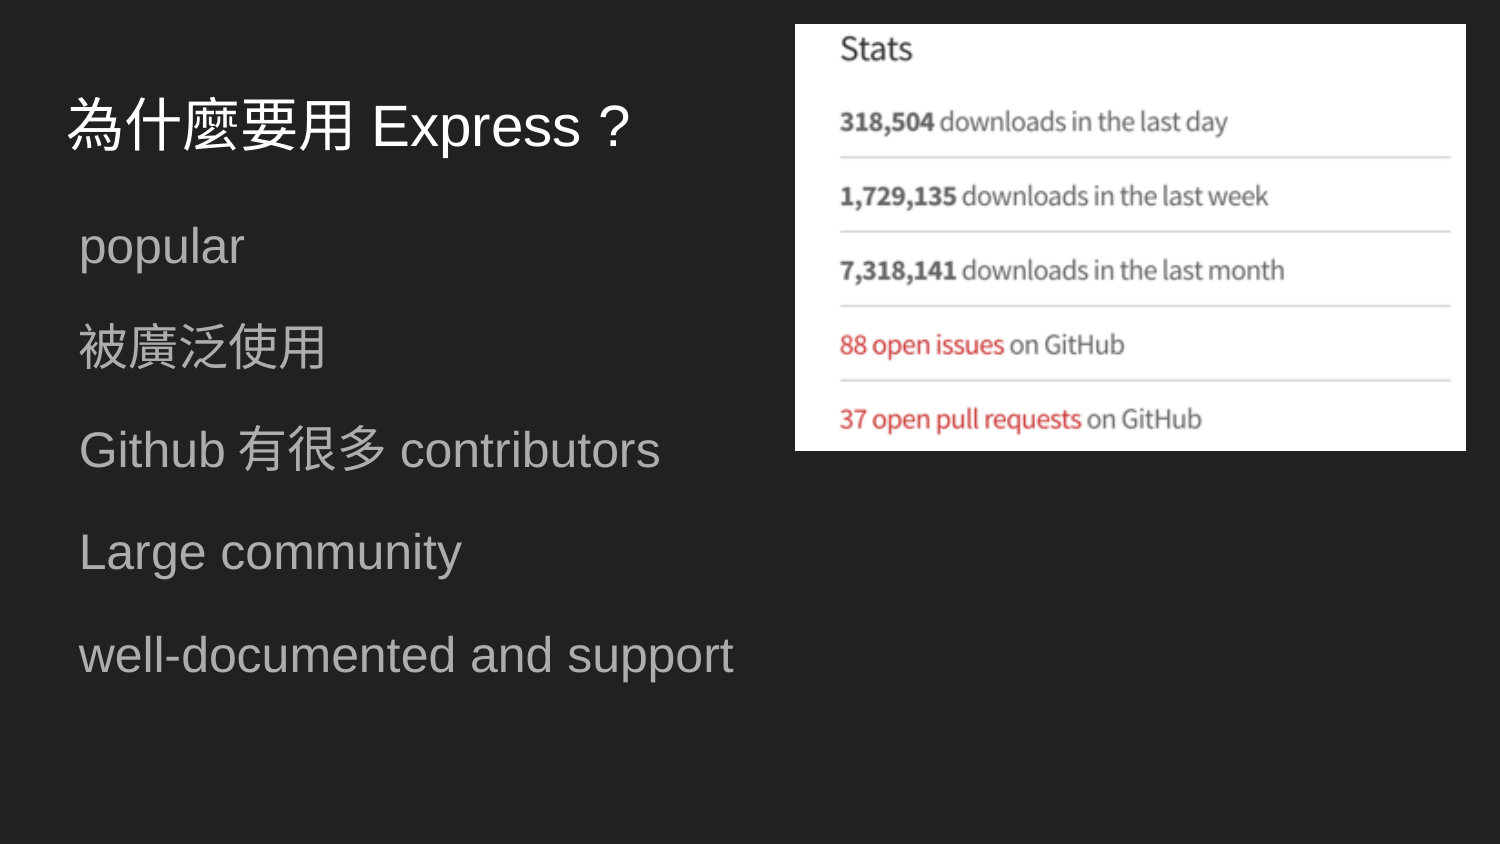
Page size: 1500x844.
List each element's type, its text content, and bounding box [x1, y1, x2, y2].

picture [795, 24, 1466, 452]
title 為什麼要用Express ? [51, 72, 790, 167]
list popular 被廣泛使用 Github有很多contributors Large community well-documented and support [51, 189, 1449, 750]
